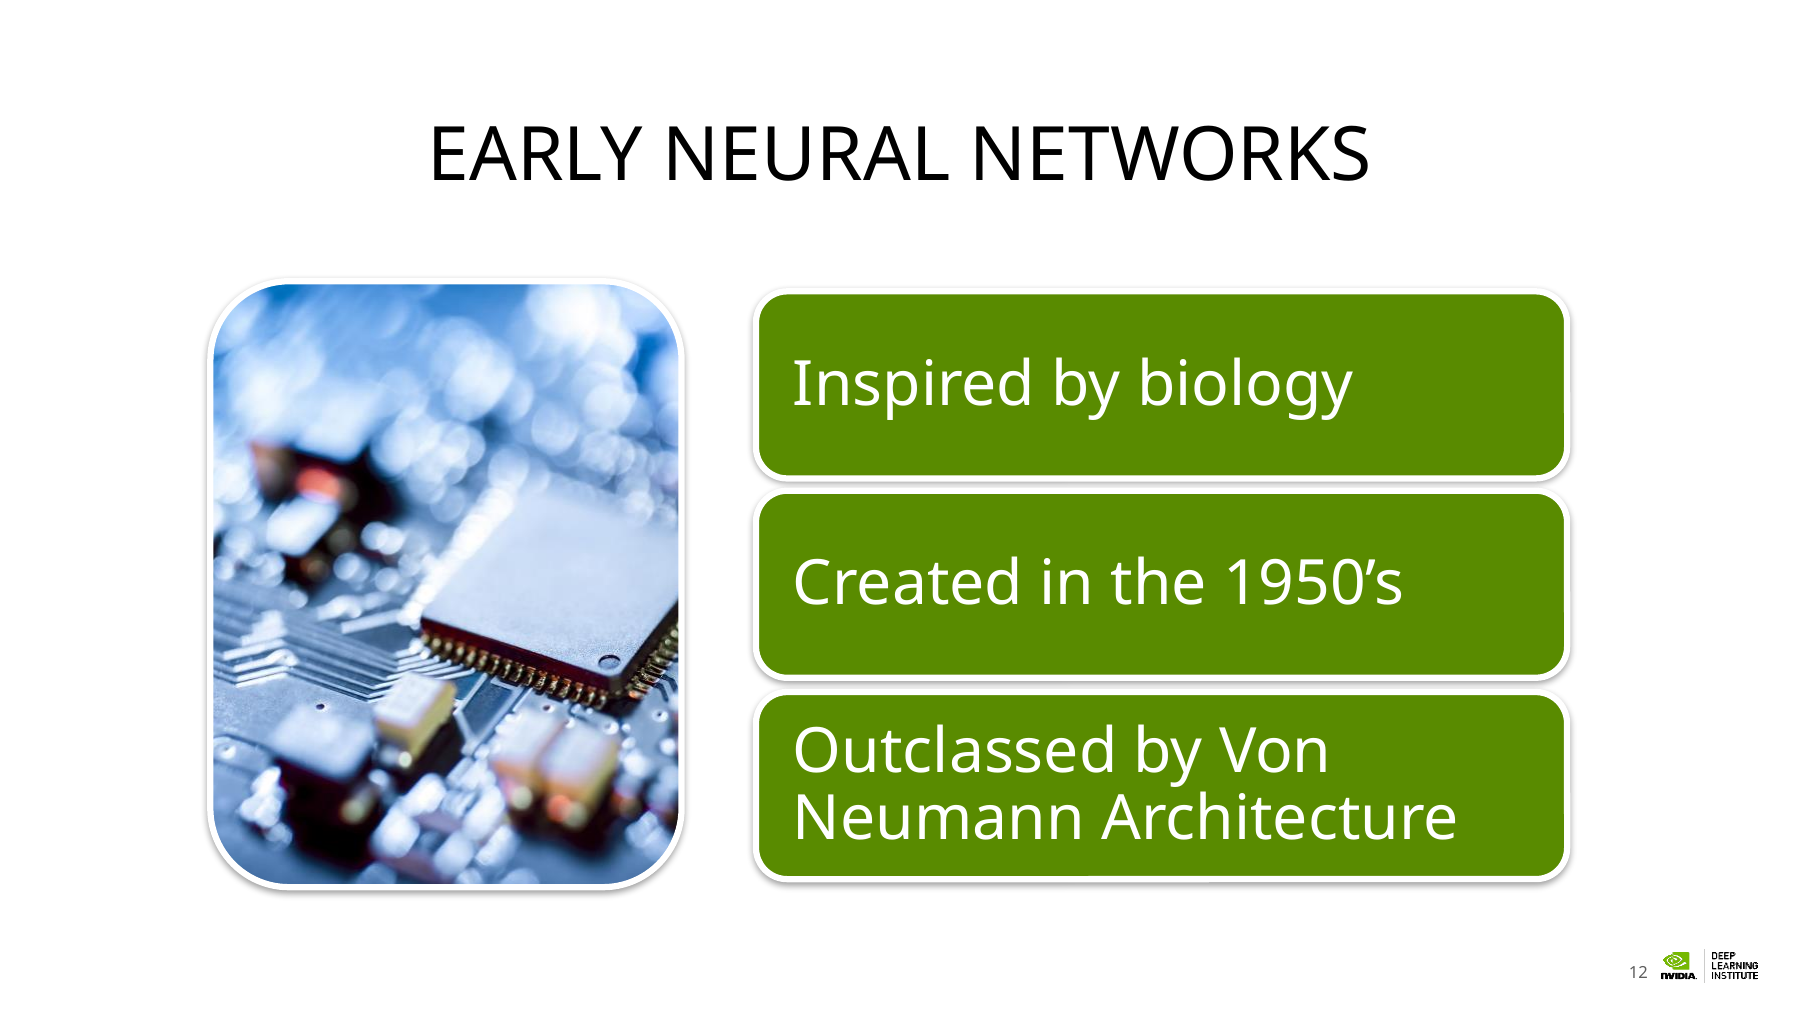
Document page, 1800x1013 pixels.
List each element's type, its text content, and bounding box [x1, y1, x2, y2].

title Early neural networks [81, 107, 1719, 205]
picture [1661, 949, 1704, 983]
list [755, 281, 1568, 888]
picture [1705, 949, 1758, 983]
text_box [210, 281, 682, 888]
